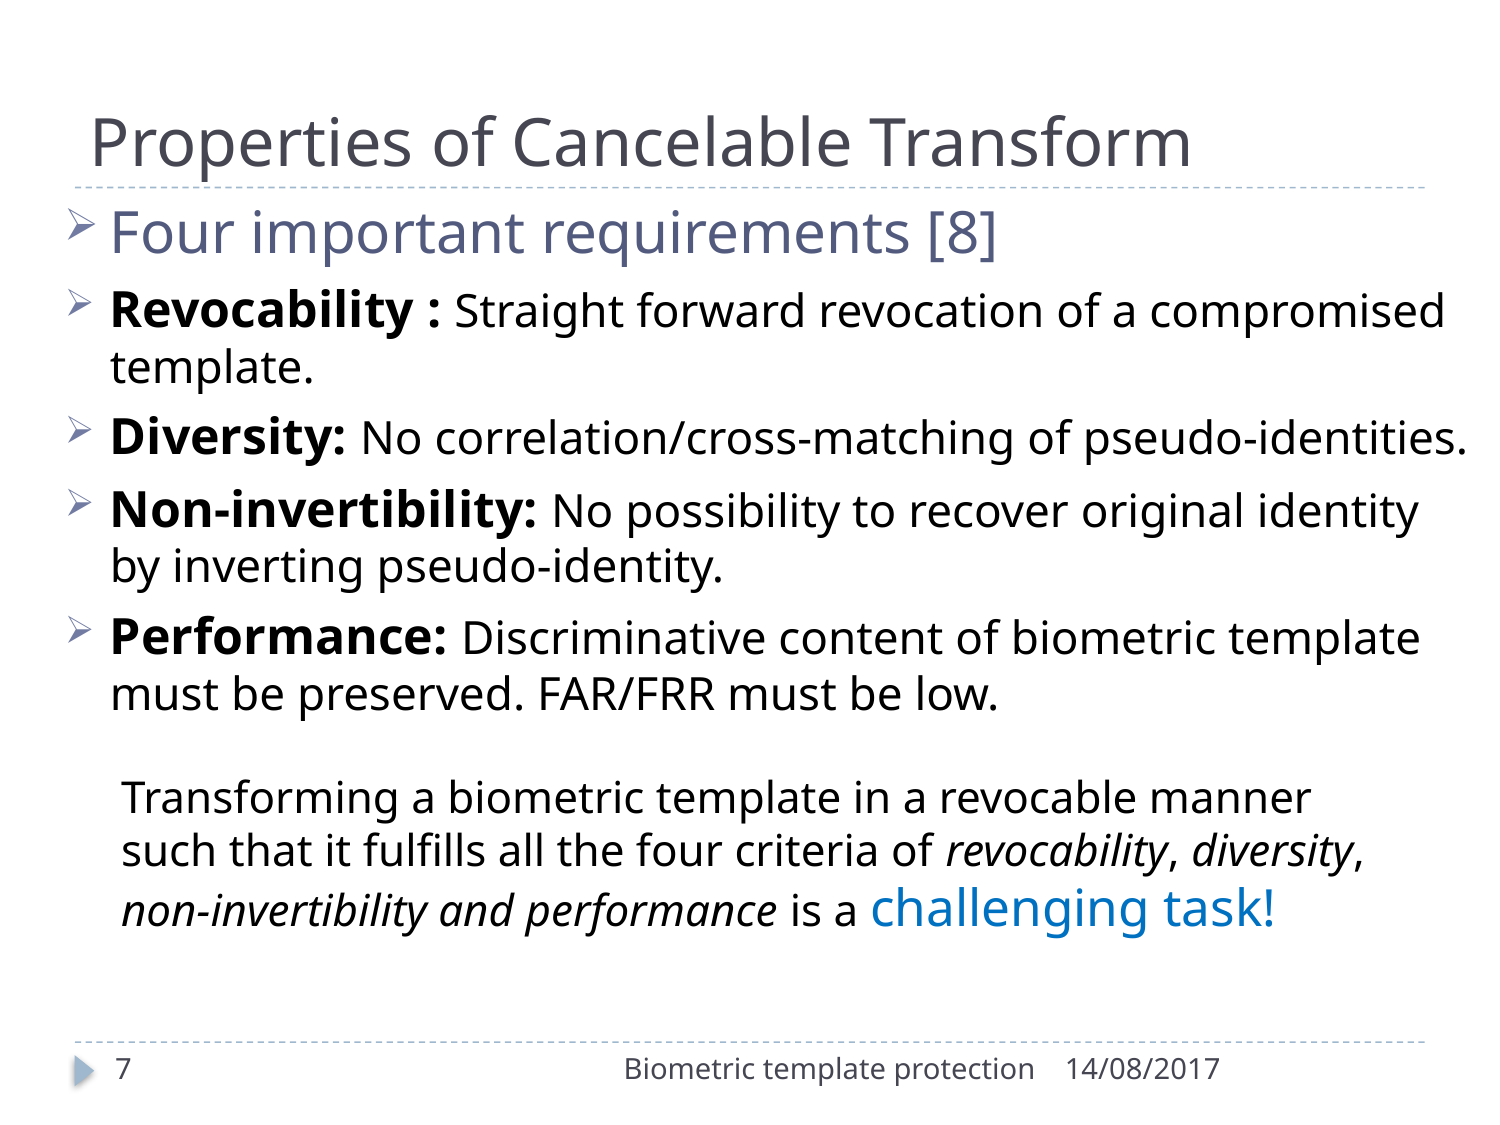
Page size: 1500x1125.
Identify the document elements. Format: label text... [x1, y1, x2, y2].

footer Biometric template protection [475, 1042, 1051, 1103]
slide_number 7 [100, 1042, 426, 1103]
title Properties of Cancelable Transform [75, 24, 1425, 187]
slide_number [1051, 1042, 1426, 1103]
list Four important requirements [8] Revocability : Straight forward revocation of a compromised template. Diversity: No correlation/cross-matching of pseudo-identities. Non-invertibility: No possibility to recover original identity by inverting pseudo-identity. Performance: Discriminative content of biometric template must be preserved. FAR/FRR must be low. [50, 187, 1488, 763]
text_box Transforming a biometric template in a revocable manner such that it fulfills all the four criteria of revocability, diversity, non-invertibility and performance is a challenging task! [106, 762, 1394, 975]
